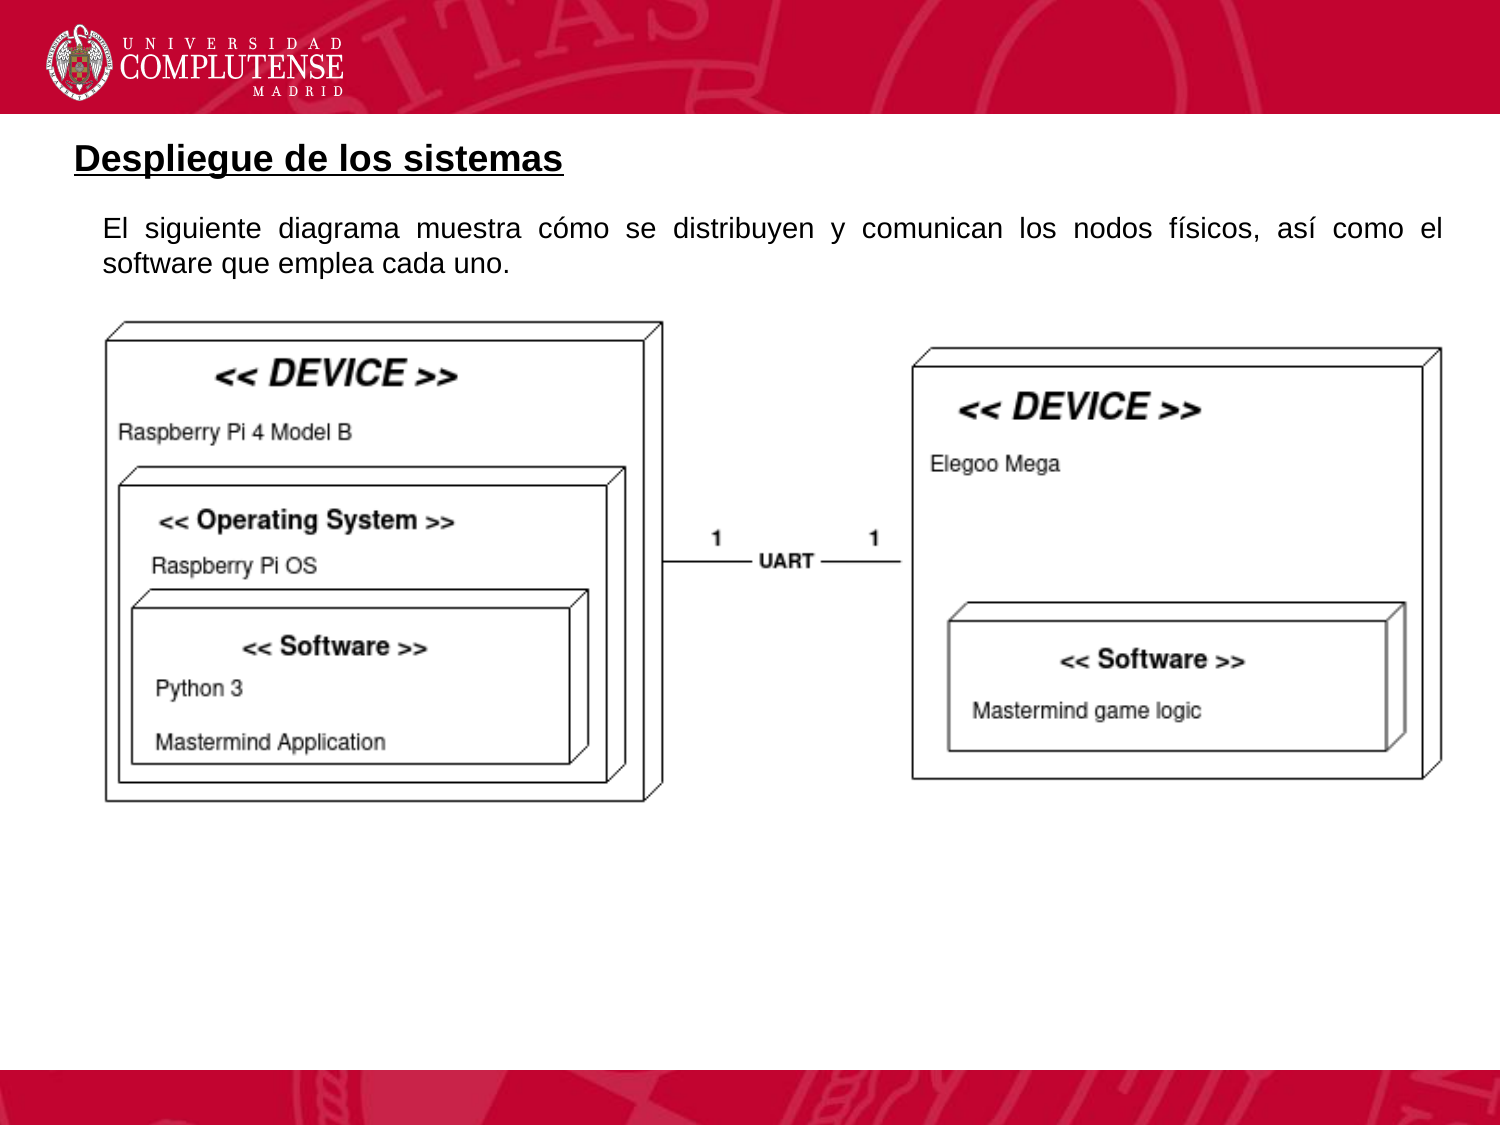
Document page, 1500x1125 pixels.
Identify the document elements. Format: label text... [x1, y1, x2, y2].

text_box El siguiente diagrama muestra cómo se distribuyen y comunican los nodos físicos, así como el software que emplea cada uno. [87, 194, 1461, 295]
picture [0, 0, 1500, 114]
picture [0, 1070, 1500, 1125]
text_box Despliegue de los sistemas [58, 118, 1432, 194]
picture [87, 303, 1461, 822]
